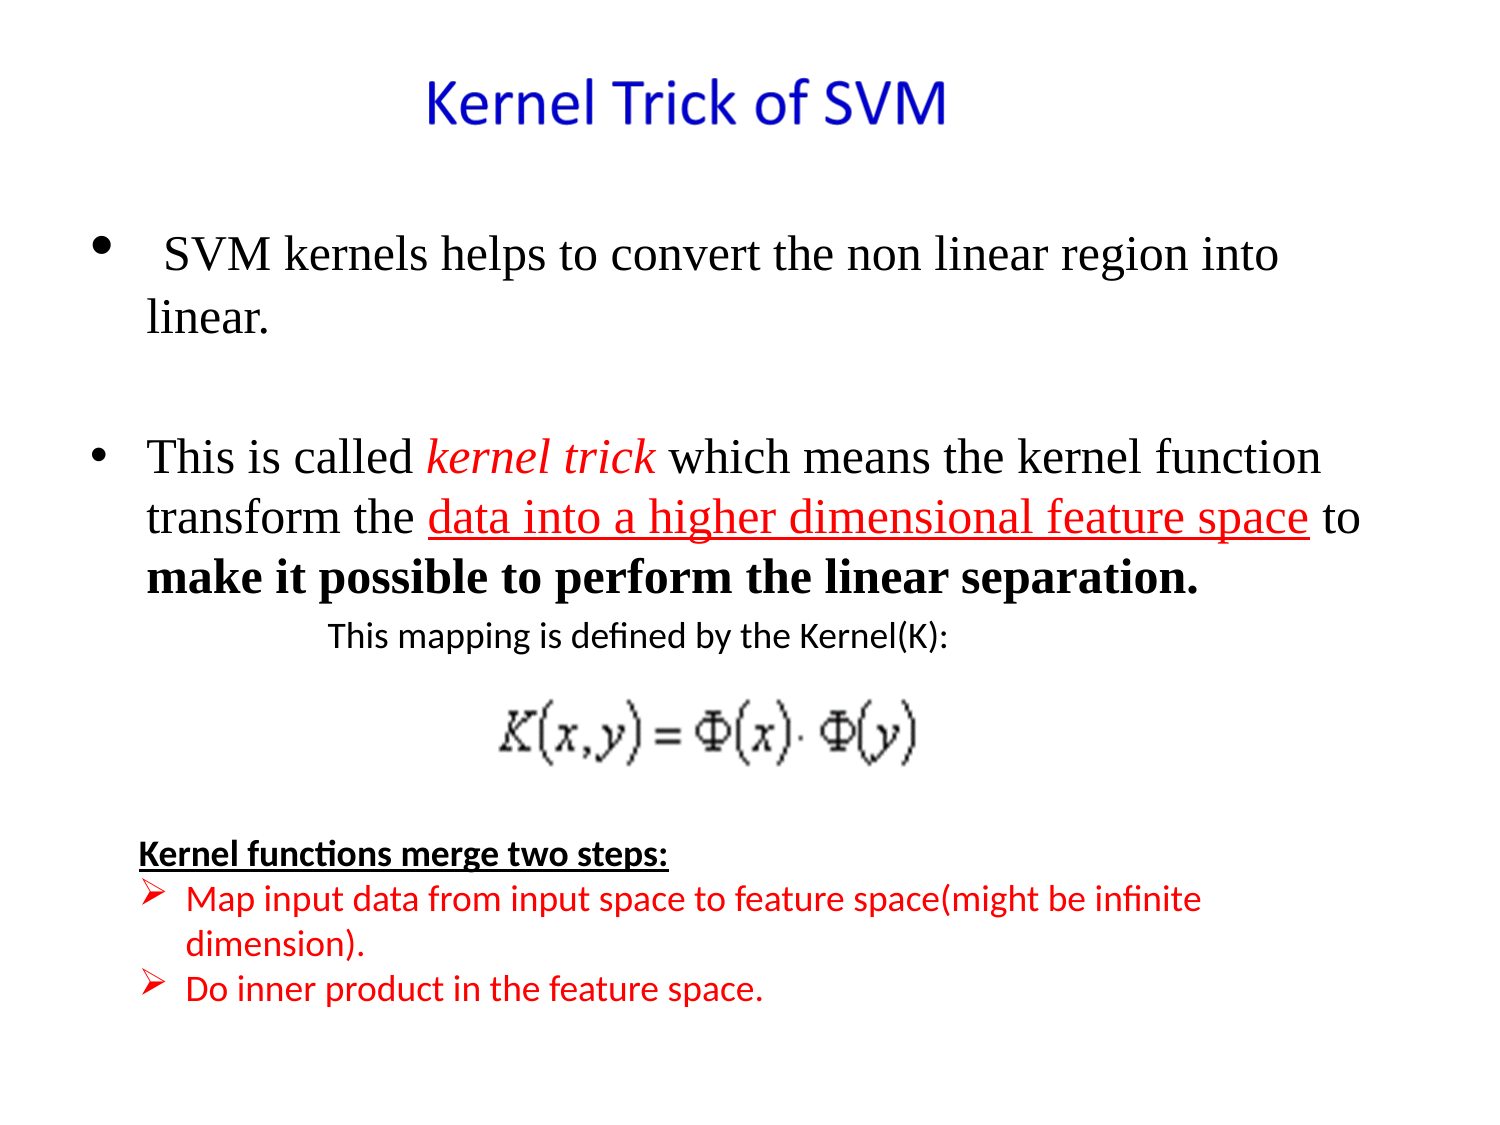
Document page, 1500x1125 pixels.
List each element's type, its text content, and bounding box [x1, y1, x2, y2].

list SVM kernels helps to convert the non linear region into linear. This is called kernel trick which means the kernel function transform the data into a higher dimensional feature space to make it possible to perform the linear separation. [75, 196, 1425, 1005]
picture [383, 40, 1184, 183]
picture [489, 693, 924, 777]
text_box This mapping is defined by the Kernel(K): [312, 604, 1063, 664]
text_box Kernel functions merge two steps: Map input data from input space to feature space(might be infinite dimension). Do inner product in the feature space. [123, 821, 1400, 1017]
